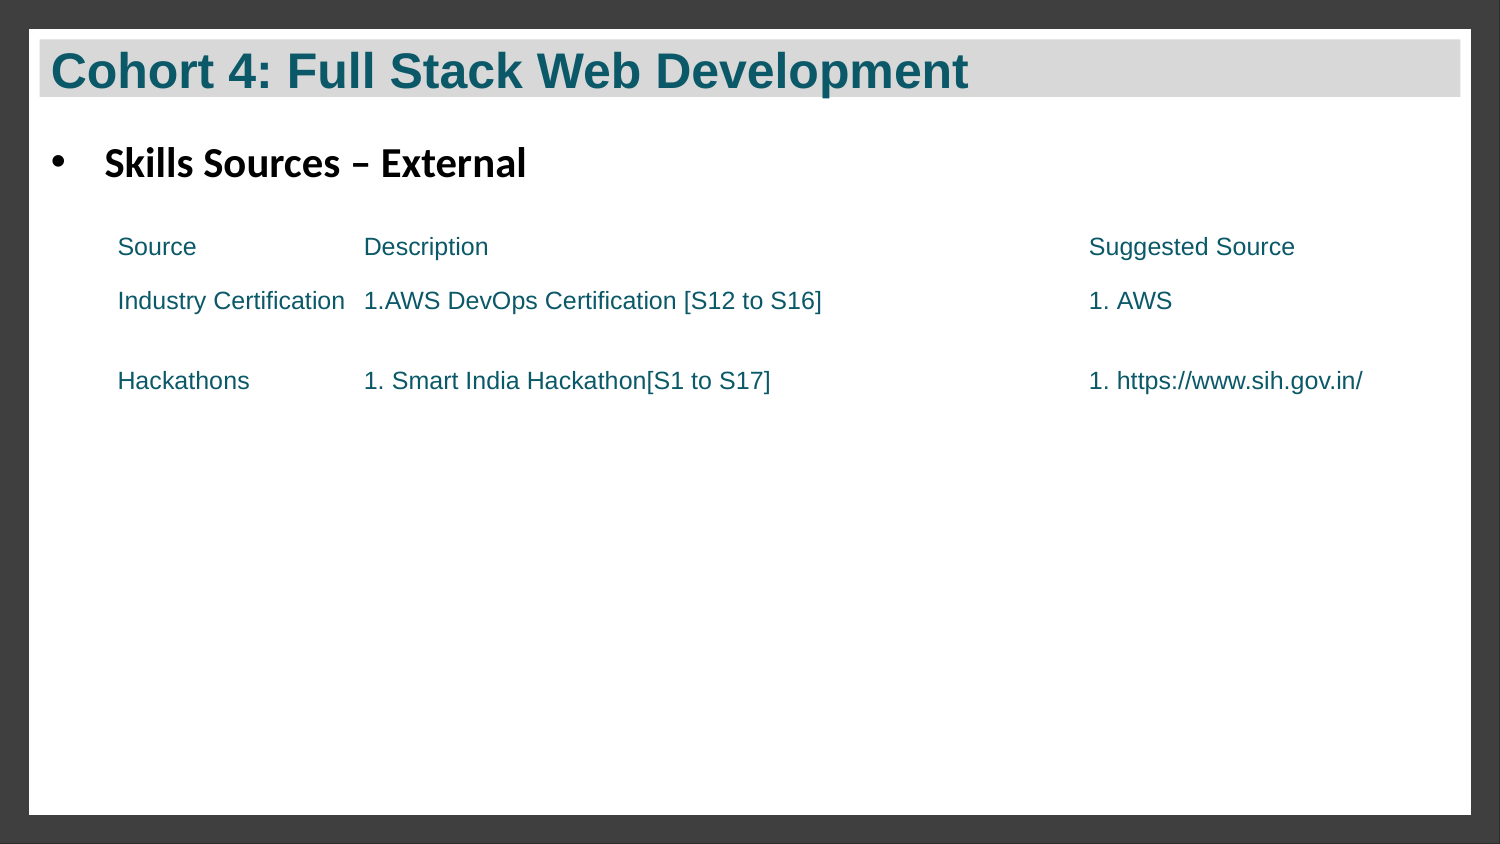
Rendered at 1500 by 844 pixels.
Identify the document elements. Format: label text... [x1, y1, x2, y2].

table_cell AWS DevOps Certification [S12 to S16] [363, 261, 1088, 340]
table_header Description [363, 232, 1088, 261]
text_box Skills Sources – External [39, 134, 1334, 193]
text_box [39, 97, 1461, 805]
table_cell 1. AWS [1088, 261, 1372, 340]
table_cell Smart India Hackathon[S1 to S17] [363, 340, 1088, 420]
table_cell 1. https://www.sih.gov.in/ [1088, 340, 1372, 420]
table_cell Industry Certification [117, 261, 363, 340]
table_header Source [117, 232, 363, 261]
title Cohort 4: Full Stack Web Development [39, 39, 1461, 97]
table_cell Hackathons [117, 340, 363, 420]
table_header Suggested Source [1088, 232, 1372, 261]
text_box [0, 0, 1500, 844]
